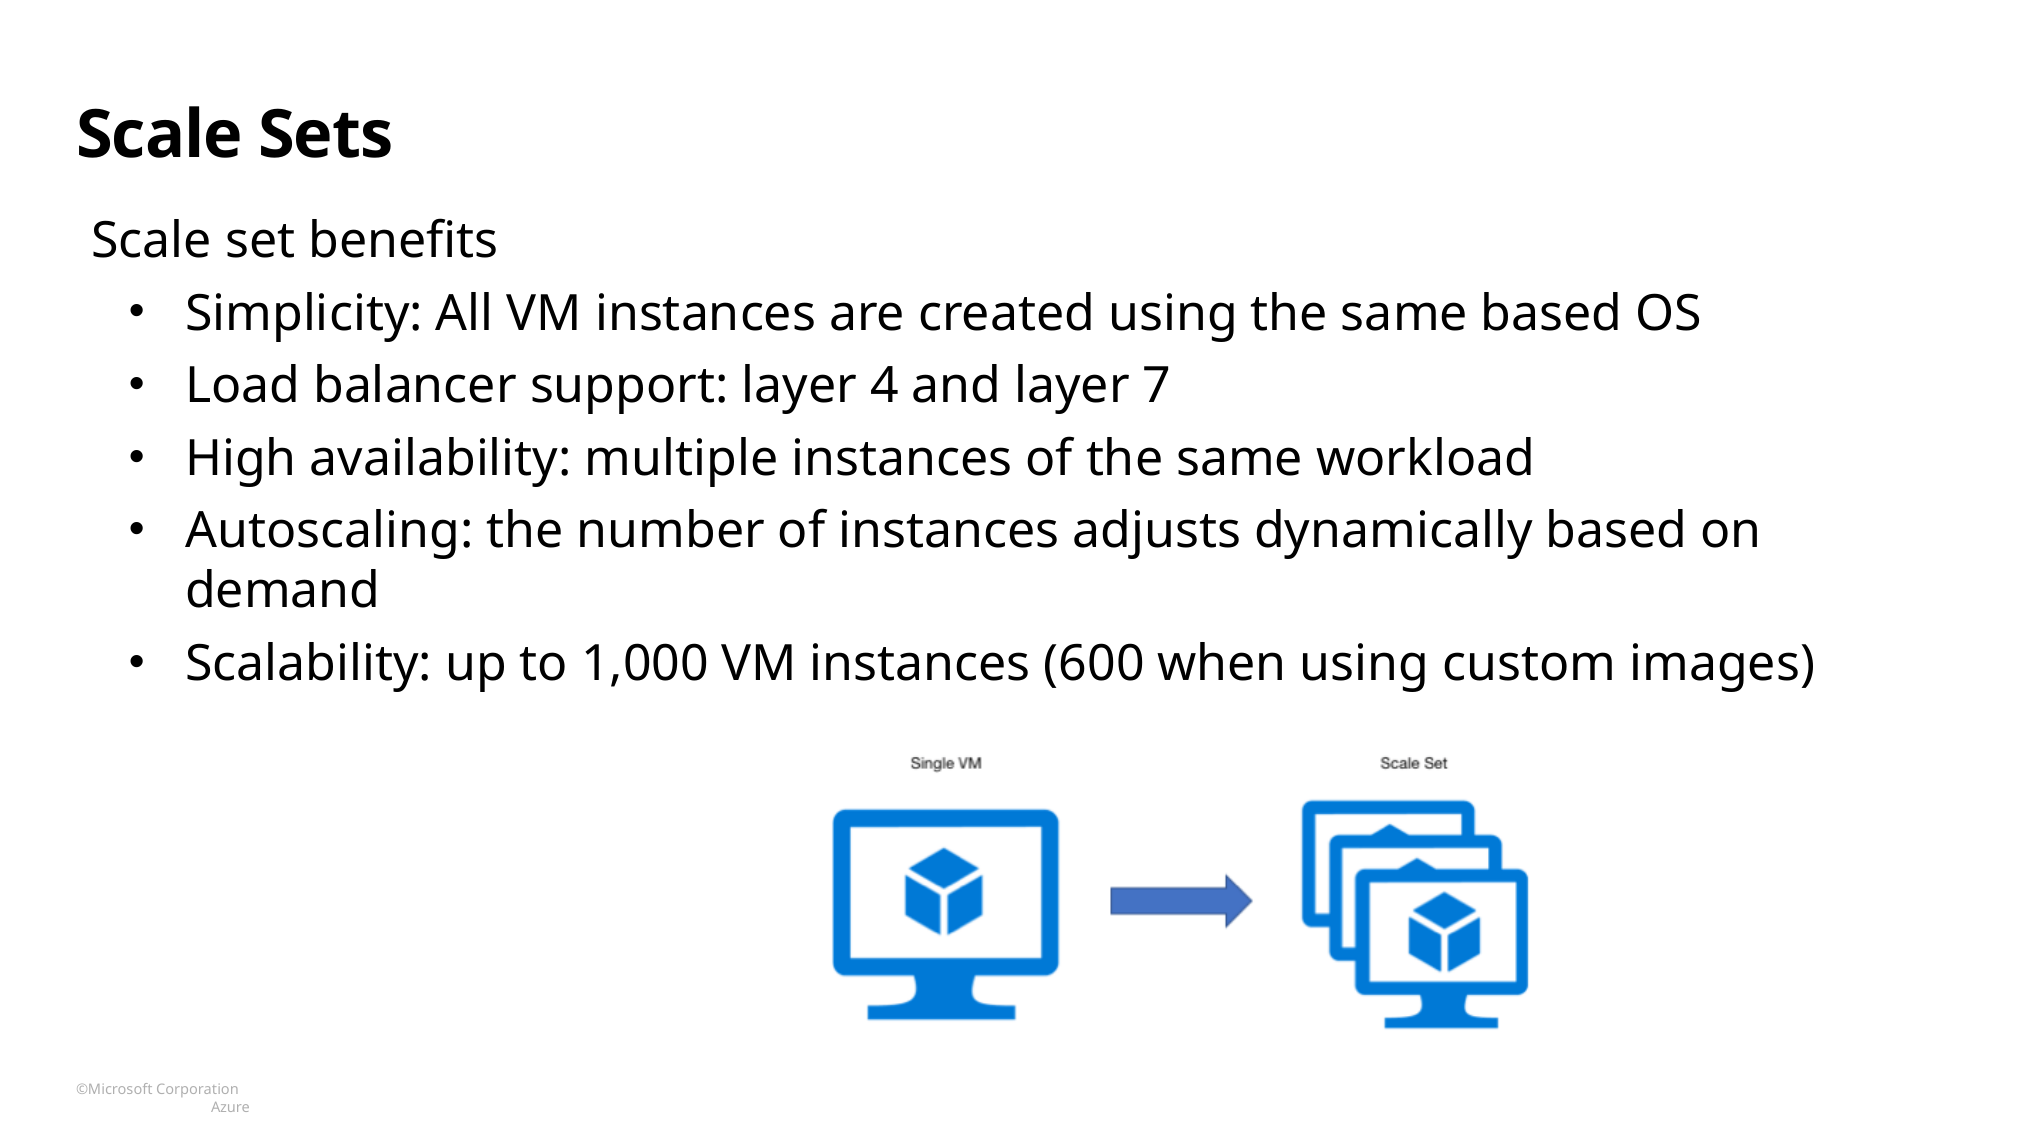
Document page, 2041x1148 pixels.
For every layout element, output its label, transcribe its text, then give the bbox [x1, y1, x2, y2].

picture [794, 719, 1552, 1099]
list Scale set benefits Simplicity: All VM instances are created using the same based OS Load balancer support: layer 4 and layer 7 High availability: multiple instances of the same workload Autoscaling: the number of instances adjusts dynamically based on demand Scalability: up to 1,000 VM instances (600 when using custom images) [91, 217, 1821, 635]
title Scale Sets [76, 103, 1969, 172]
